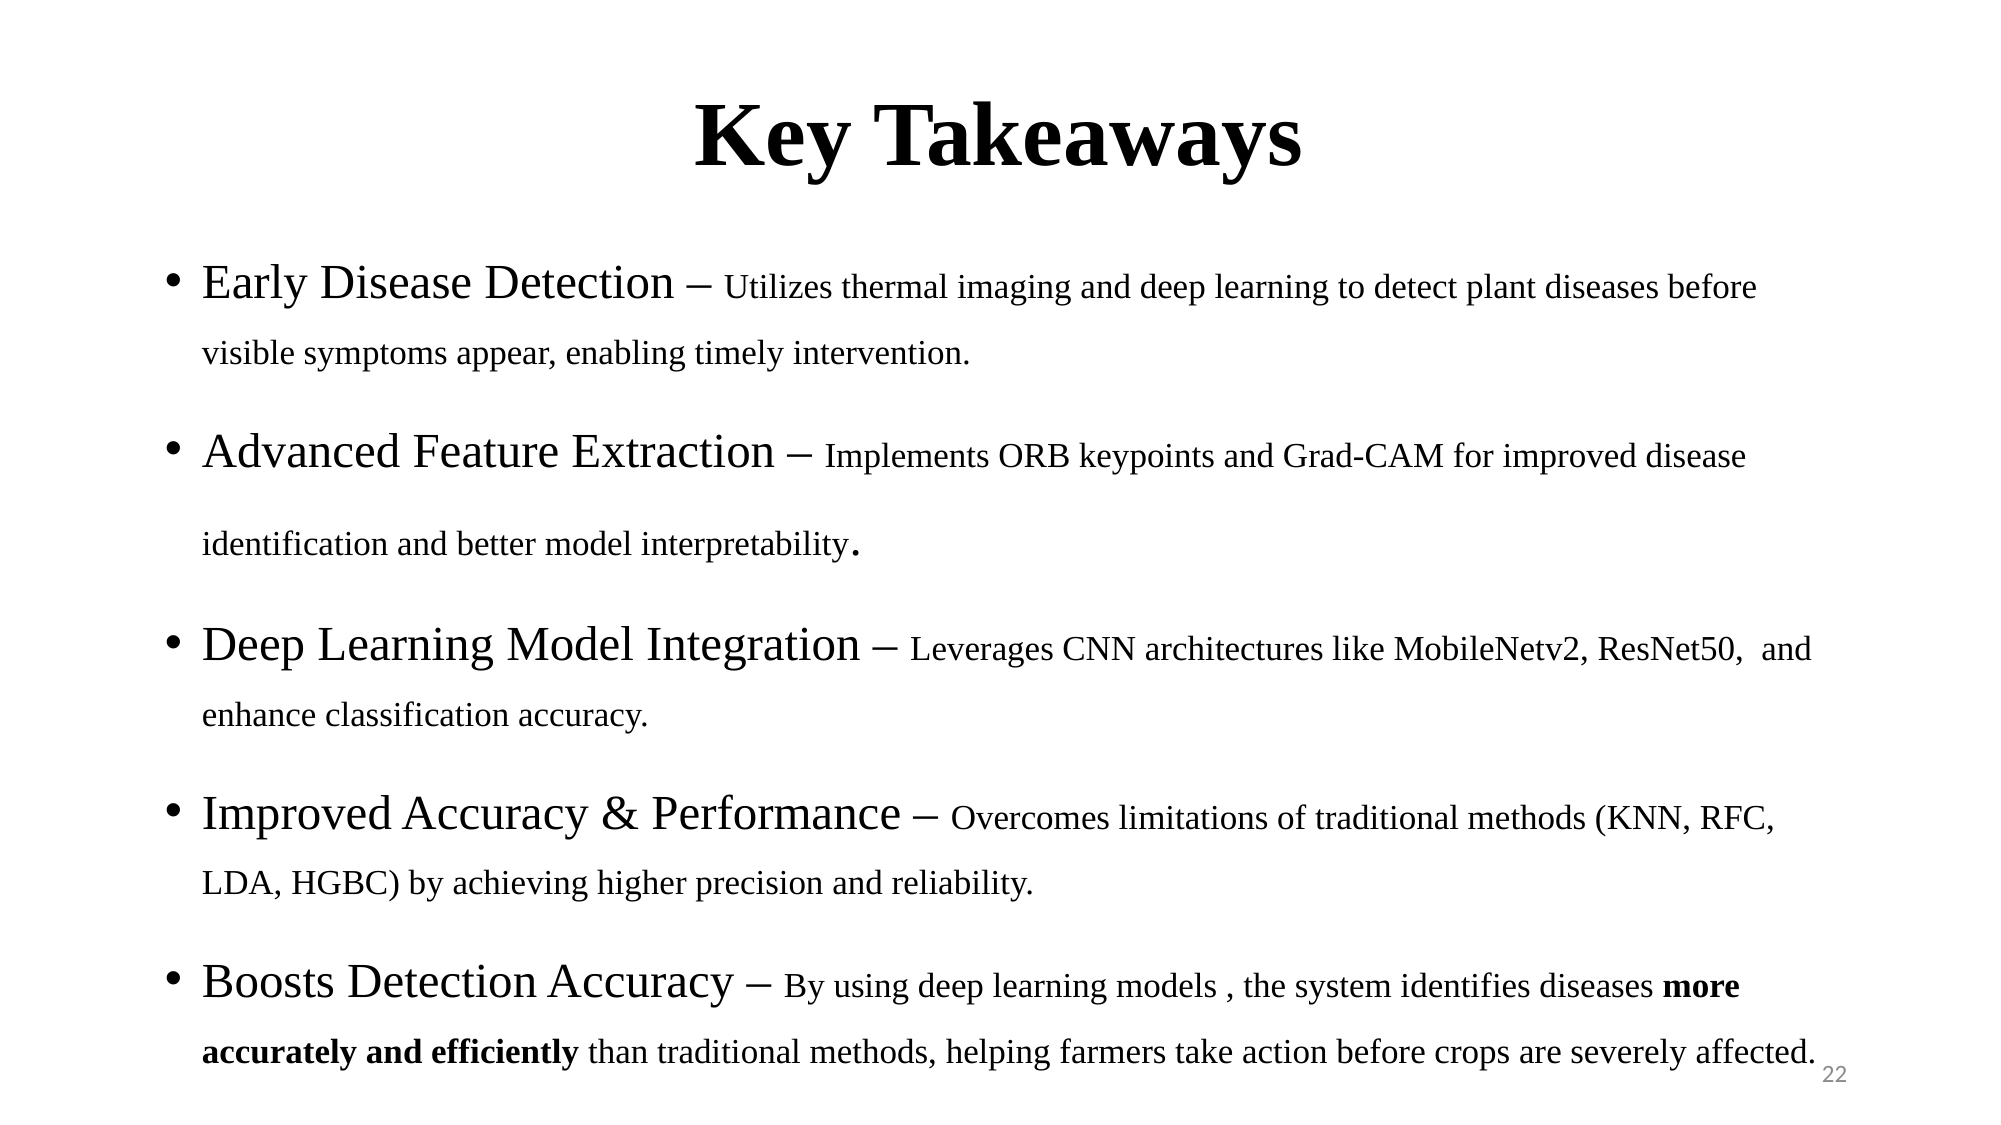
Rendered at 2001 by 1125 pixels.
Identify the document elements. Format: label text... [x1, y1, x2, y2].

footer [662, 1042, 1338, 1103]
slide_number 22 [1412, 1042, 1863, 1103]
list Early Disease Detection – Utilizes thermal imaging and deep learning to detect plant diseases before visible symptoms appear, enabling timely intervention. Advanced Feature Extraction – Implements ORB keypoints and Grad-CAM for improved disease identification and better model interpretability. Deep Learning Model Integration – Leverages CNN architectures like MobileNetv2, ResNet50, and enhance classification accuracy. Improved Accuracy & Performance – Overcomes limitations of traditional methods (KNN, RFC, LDA, HGBC) by achieving higher precision and reliability. Boosts Detection Accuracy – By using deep learning models , the system identifies diseases more accurately and efficiently than traditional methods, helping farmers take action before crops are severely affected. [149, 213, 1849, 1101]
title Key Takeaways [149, 58, 1849, 213]
